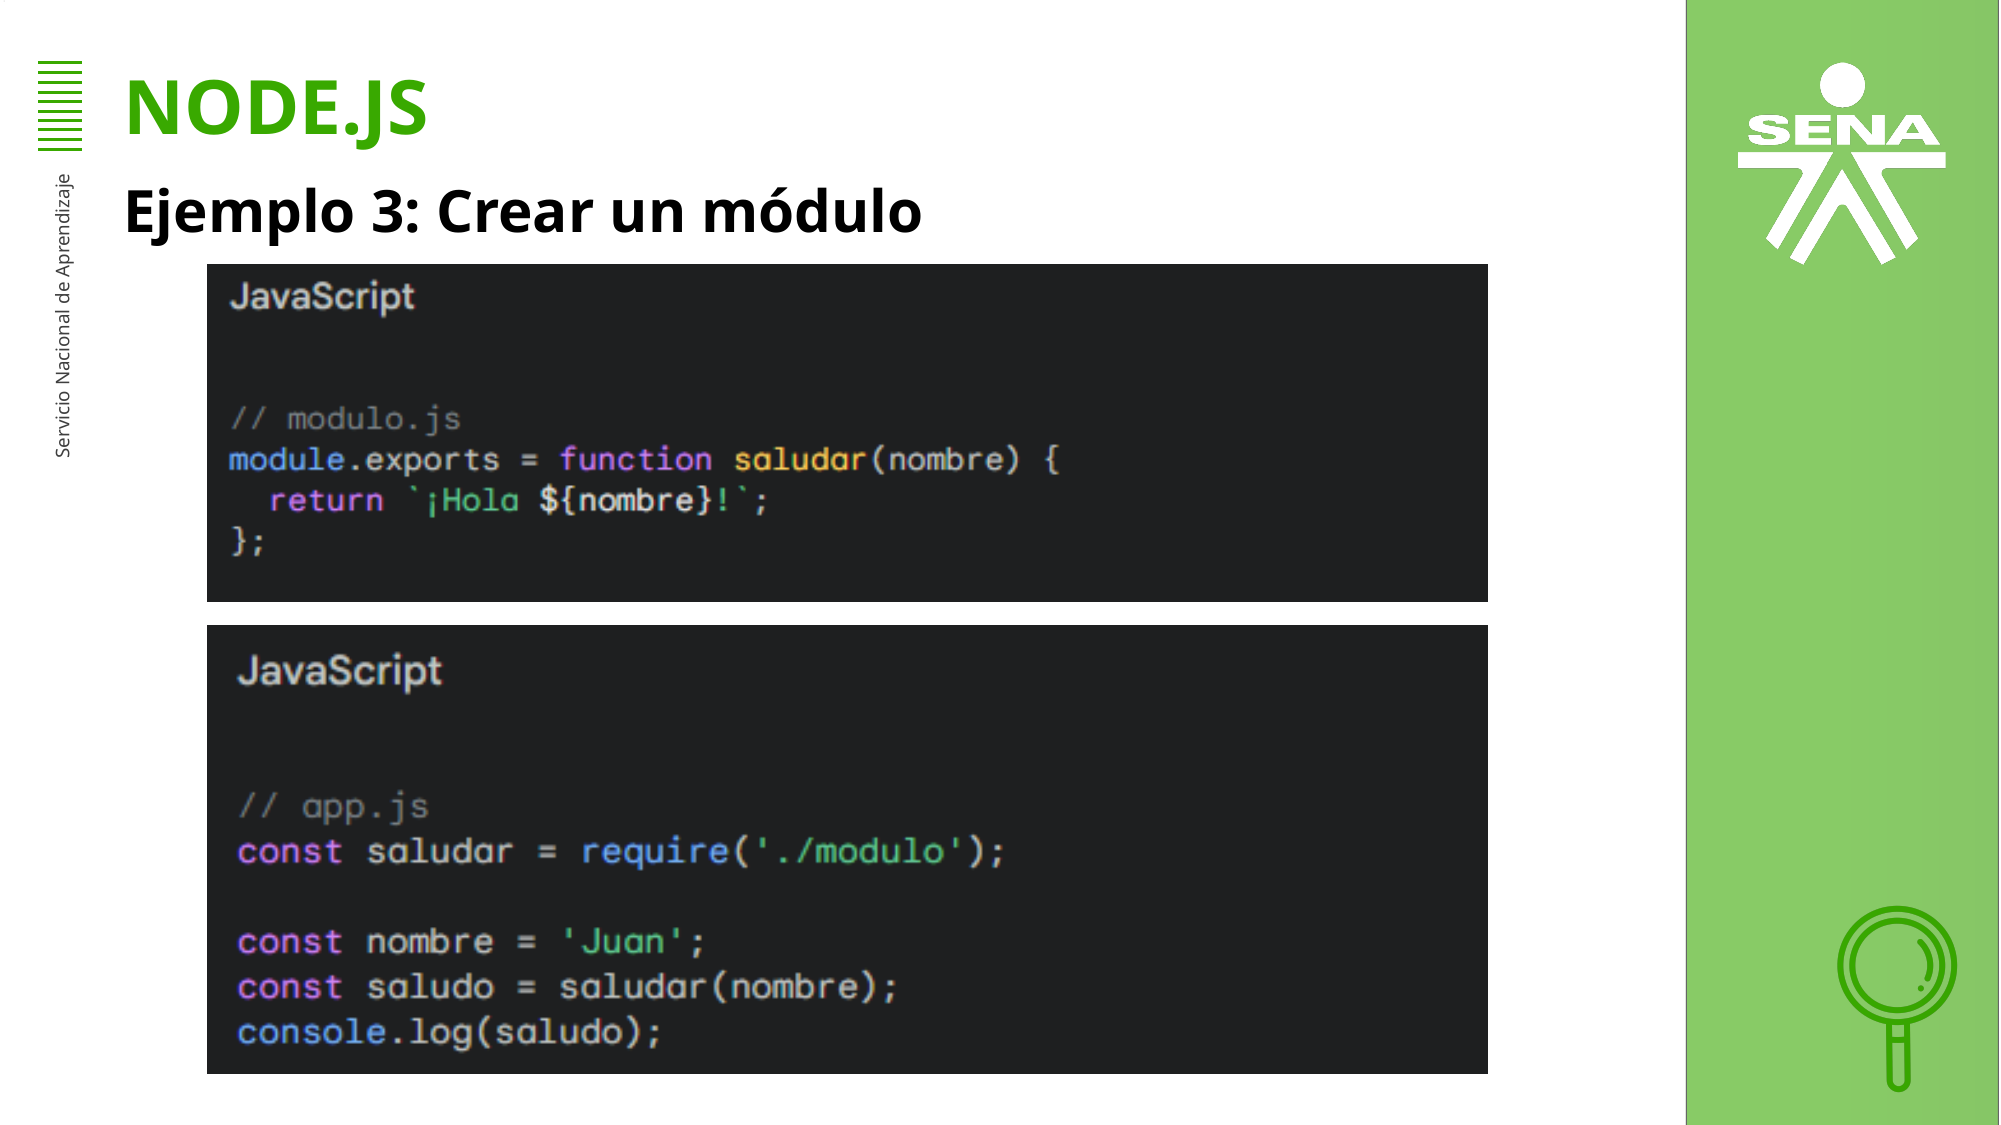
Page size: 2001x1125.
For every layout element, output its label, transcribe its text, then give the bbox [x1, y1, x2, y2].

picture [1738, 62, 1947, 265]
text_box Ejemplo 3: Crear un módulo [108, 158, 1660, 327]
text_box [1685, 0, 1999, 1125]
text_box Servicio Nacional de Aprendizaje [43, 158, 81, 485]
picture [207, 264, 1488, 602]
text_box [38, 62, 83, 150]
picture [207, 625, 1488, 1074]
text_box NODE.JS [108, 52, 1660, 158]
picture [1821, 912, 1975, 1066]
